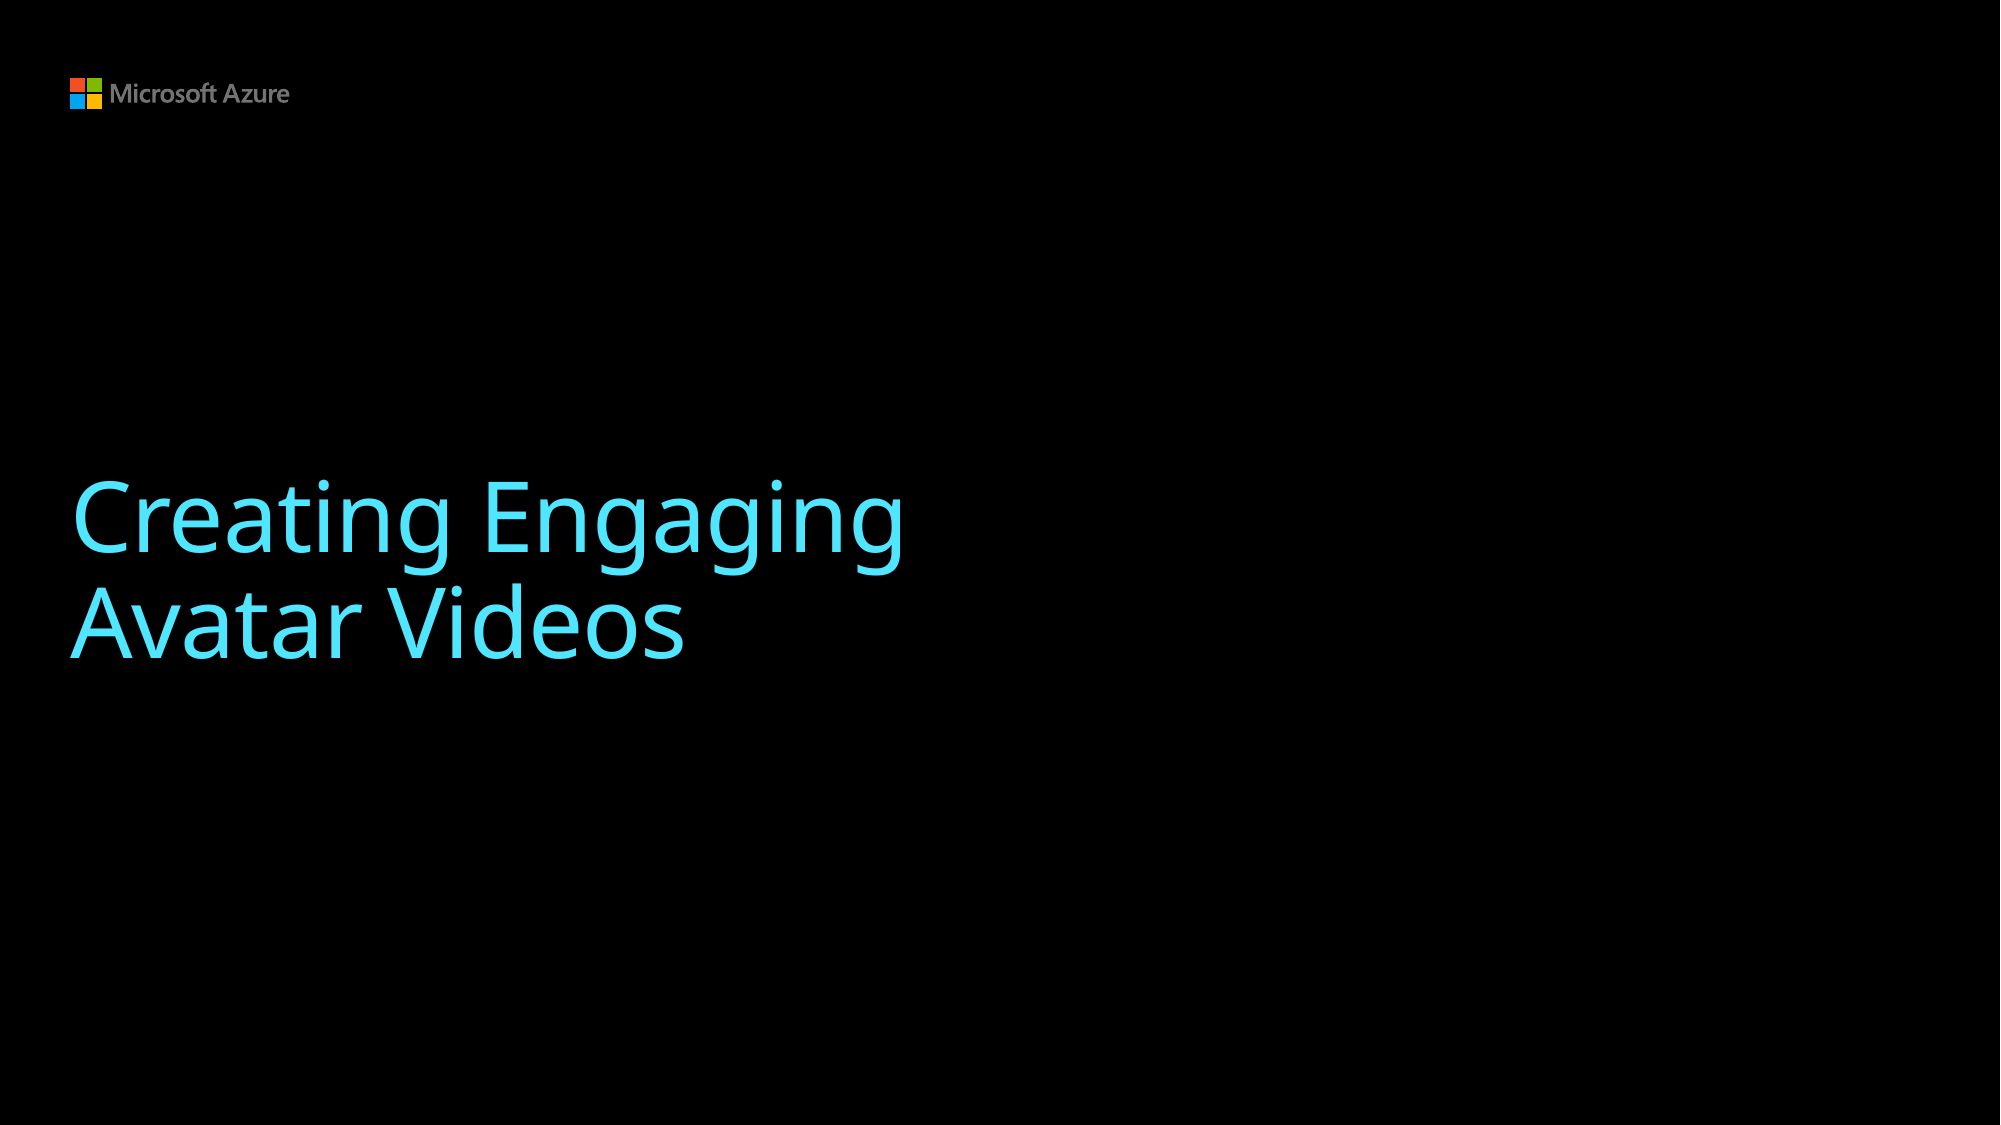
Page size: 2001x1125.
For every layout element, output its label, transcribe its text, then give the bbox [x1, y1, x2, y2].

title Creating Engaging Avatar Videos [70, 415, 1118, 710]
